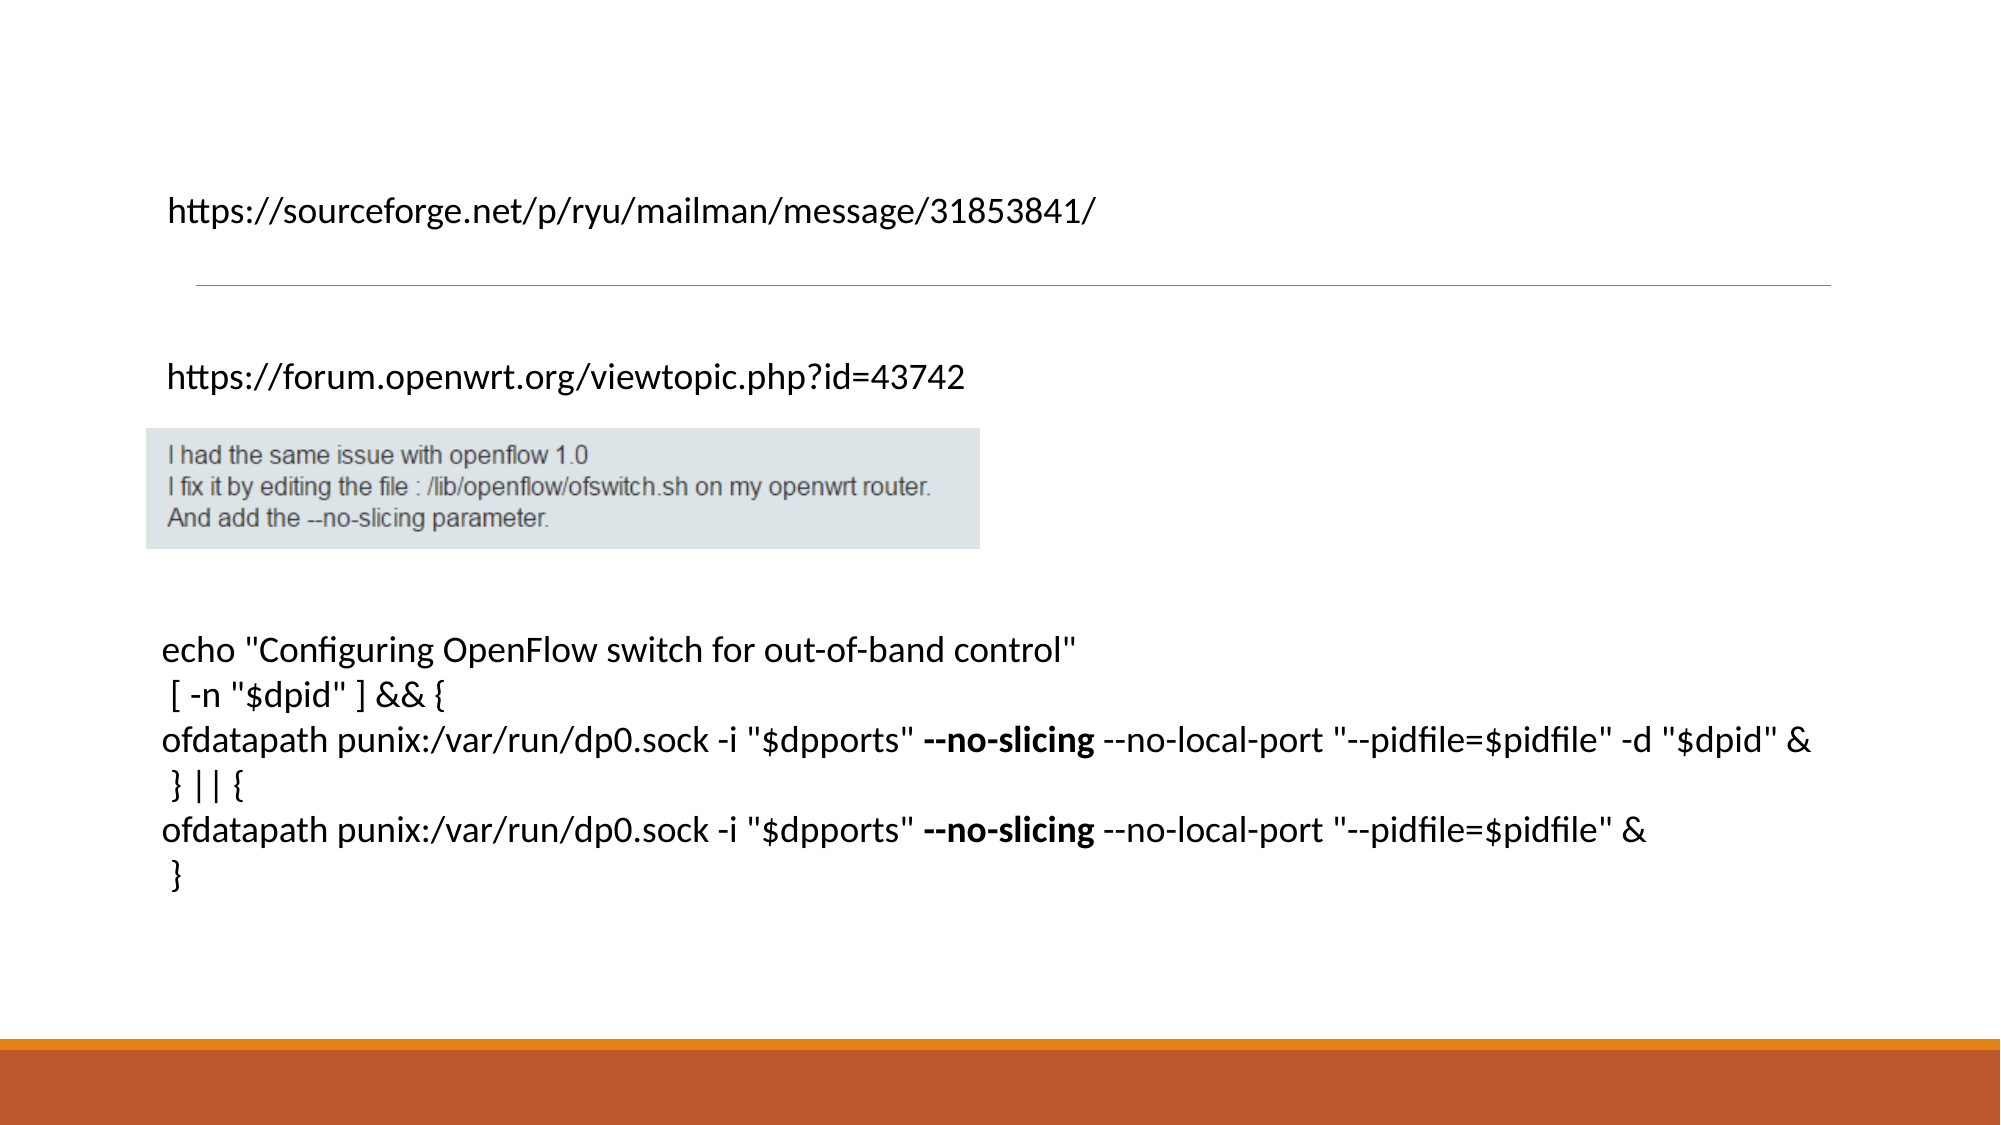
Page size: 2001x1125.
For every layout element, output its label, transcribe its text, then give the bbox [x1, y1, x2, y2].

text_box echo "Configuring OpenFlow switch for out-of-band control" [ -n "$dpid" ] && { ofdatapath punix:/var/run/dp0.sock -i "$dpports" --no-slicing --no-local-port "--pidfile=$pidfile" -d "$dpid" & } || { ofdatapath punix:/var/run/dp0.sock -i "$dpports" --no-slicing --no-local-port "--pidfile=$pidfile" & } [146, 617, 1862, 903]
text_box https://sourceforge.net/p/ryu/mailman/message/31853841/ [152, 178, 1112, 239]
picture [146, 427, 981, 550]
text_box https://forum.openwrt.org/viewtopic.php?id=43742 [151, 344, 982, 404]
